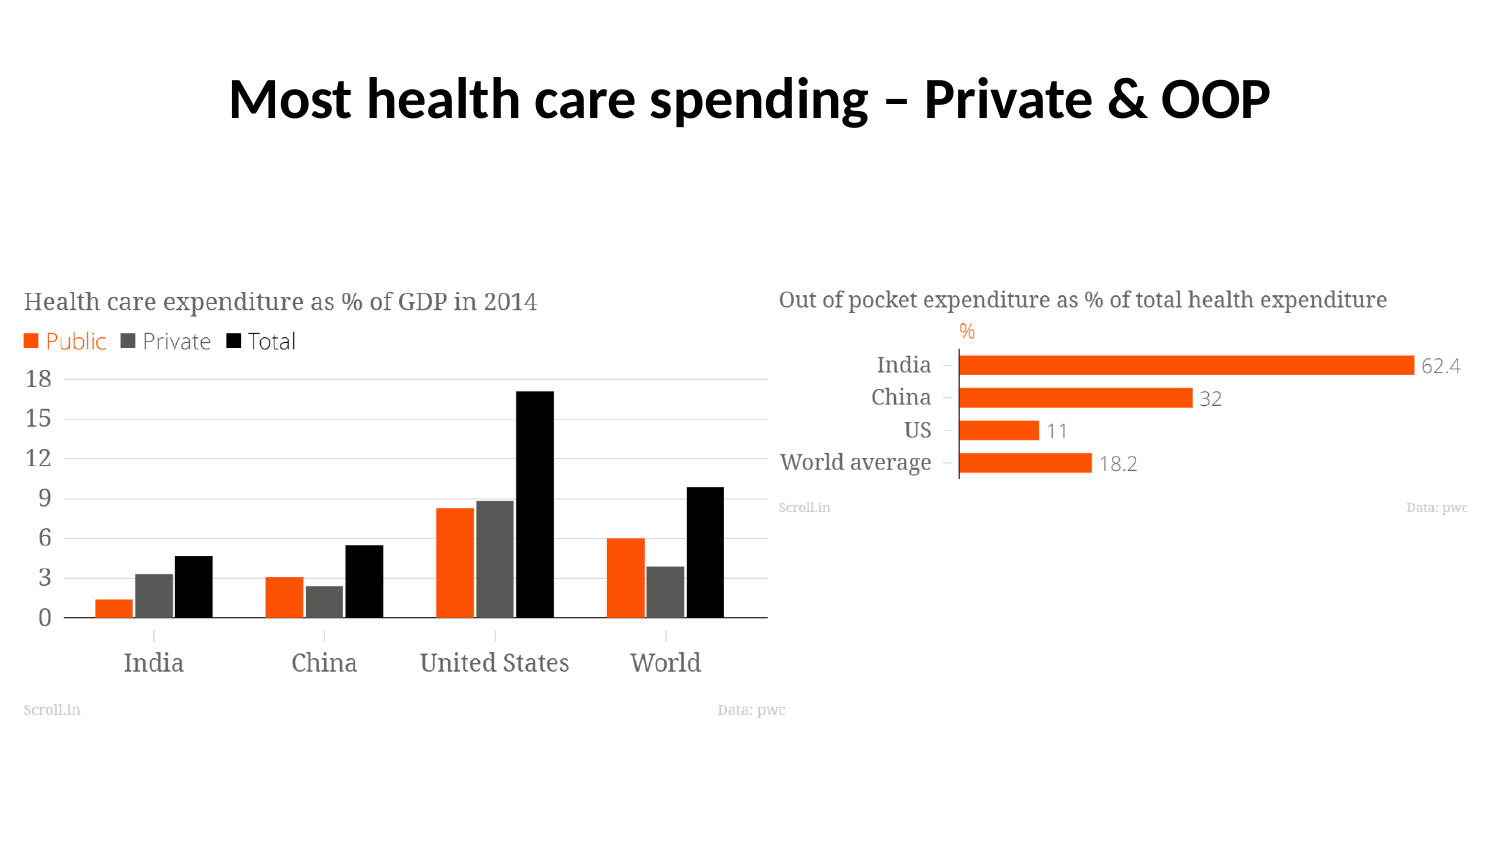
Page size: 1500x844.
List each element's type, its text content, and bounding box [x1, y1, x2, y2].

title Most health care spending – Private & OOP [75, 33, 1425, 175]
picture [17, 281, 1473, 718]
